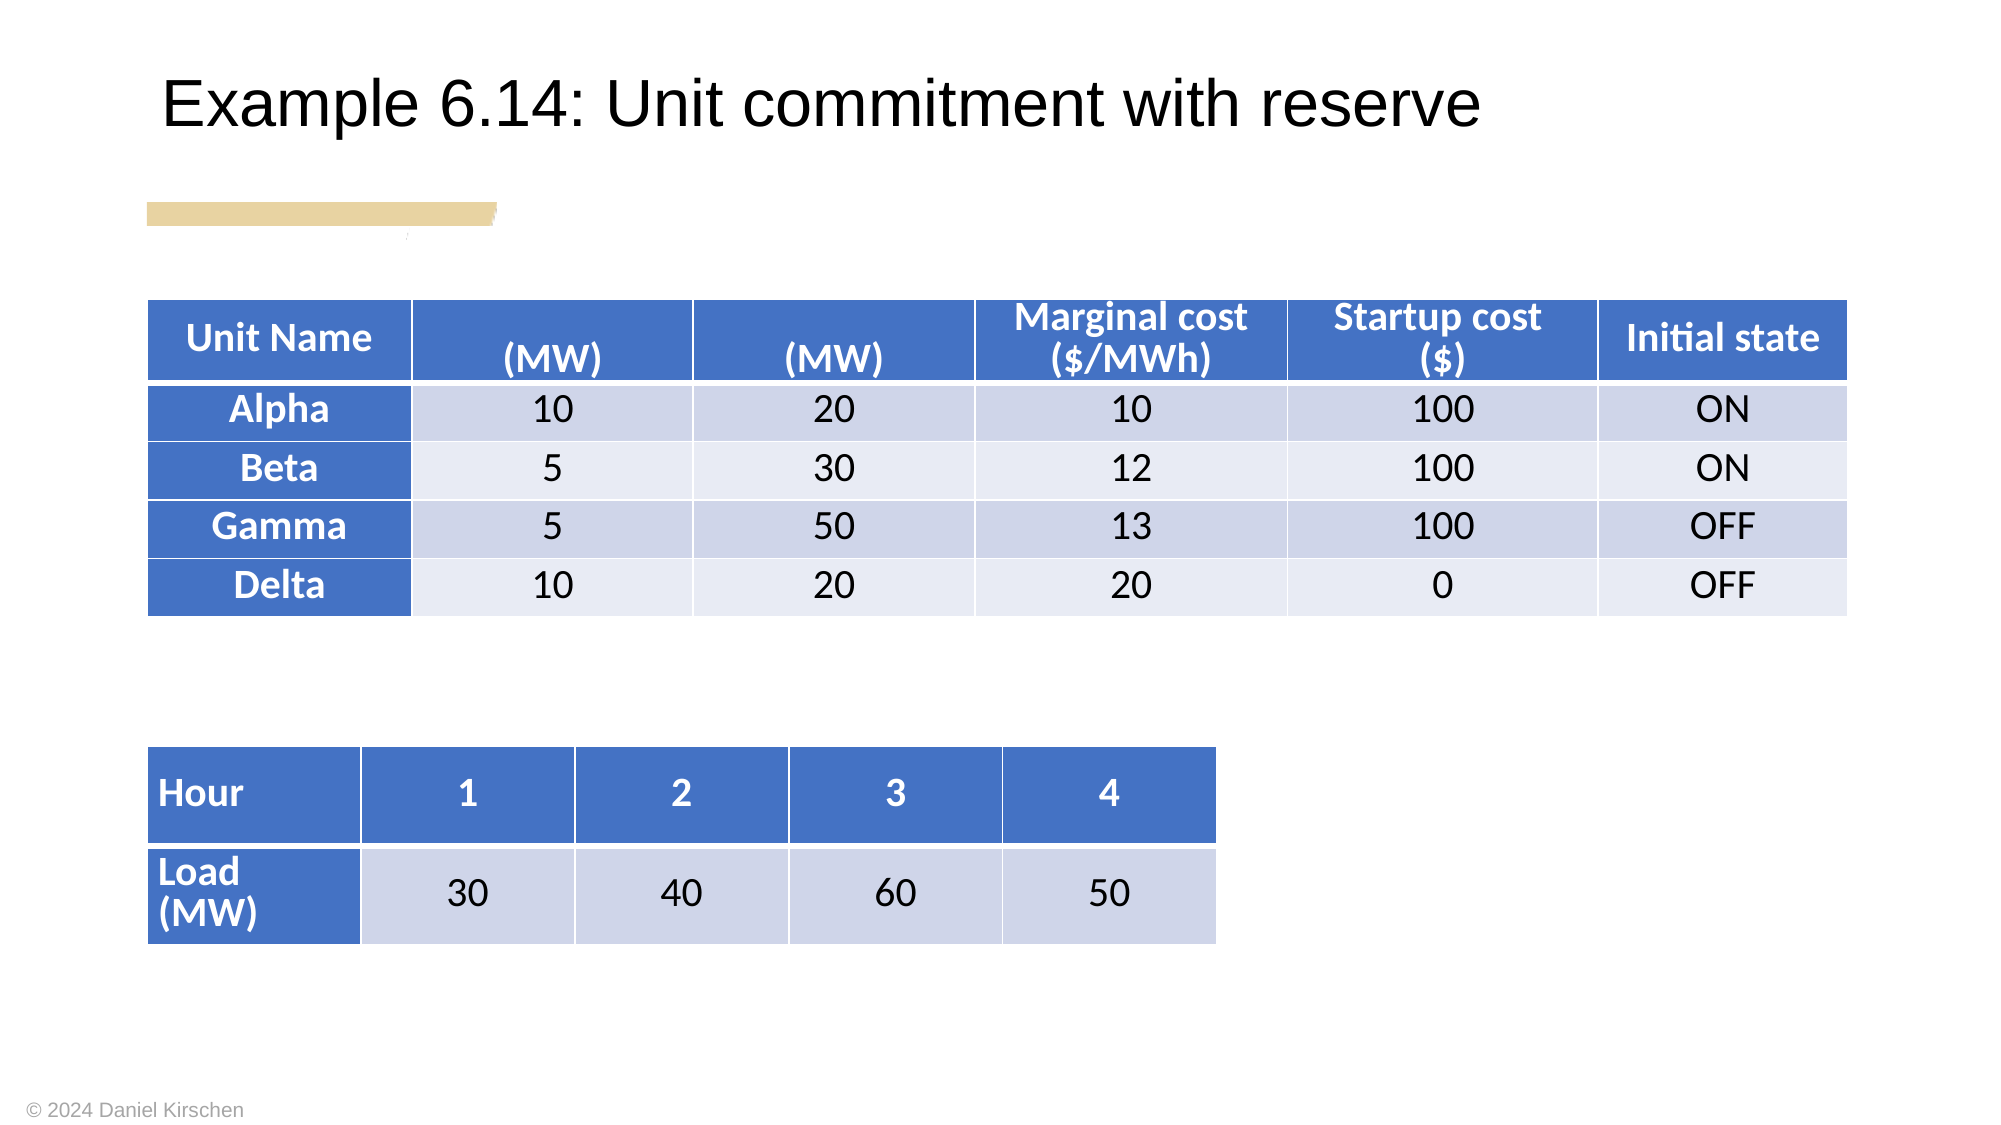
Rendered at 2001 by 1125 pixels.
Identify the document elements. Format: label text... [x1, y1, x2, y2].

table_header 2 [576, 747, 788, 843]
table_cell 60 [790, 849, 1002, 944]
table_header 3 [790, 747, 1002, 843]
table_cell 40 [576, 849, 788, 944]
table_header 1 [362, 747, 574, 843]
table_header Hour [148, 747, 360, 843]
table_cell 50 [1003, 849, 1216, 944]
table_cell Load (MW) [148, 849, 360, 944]
table_cell 30 [362, 849, 574, 944]
list Example 6.14: Unit commitment with reserve [146, 60, 1904, 169]
table_header 4 [1003, 747, 1216, 843]
